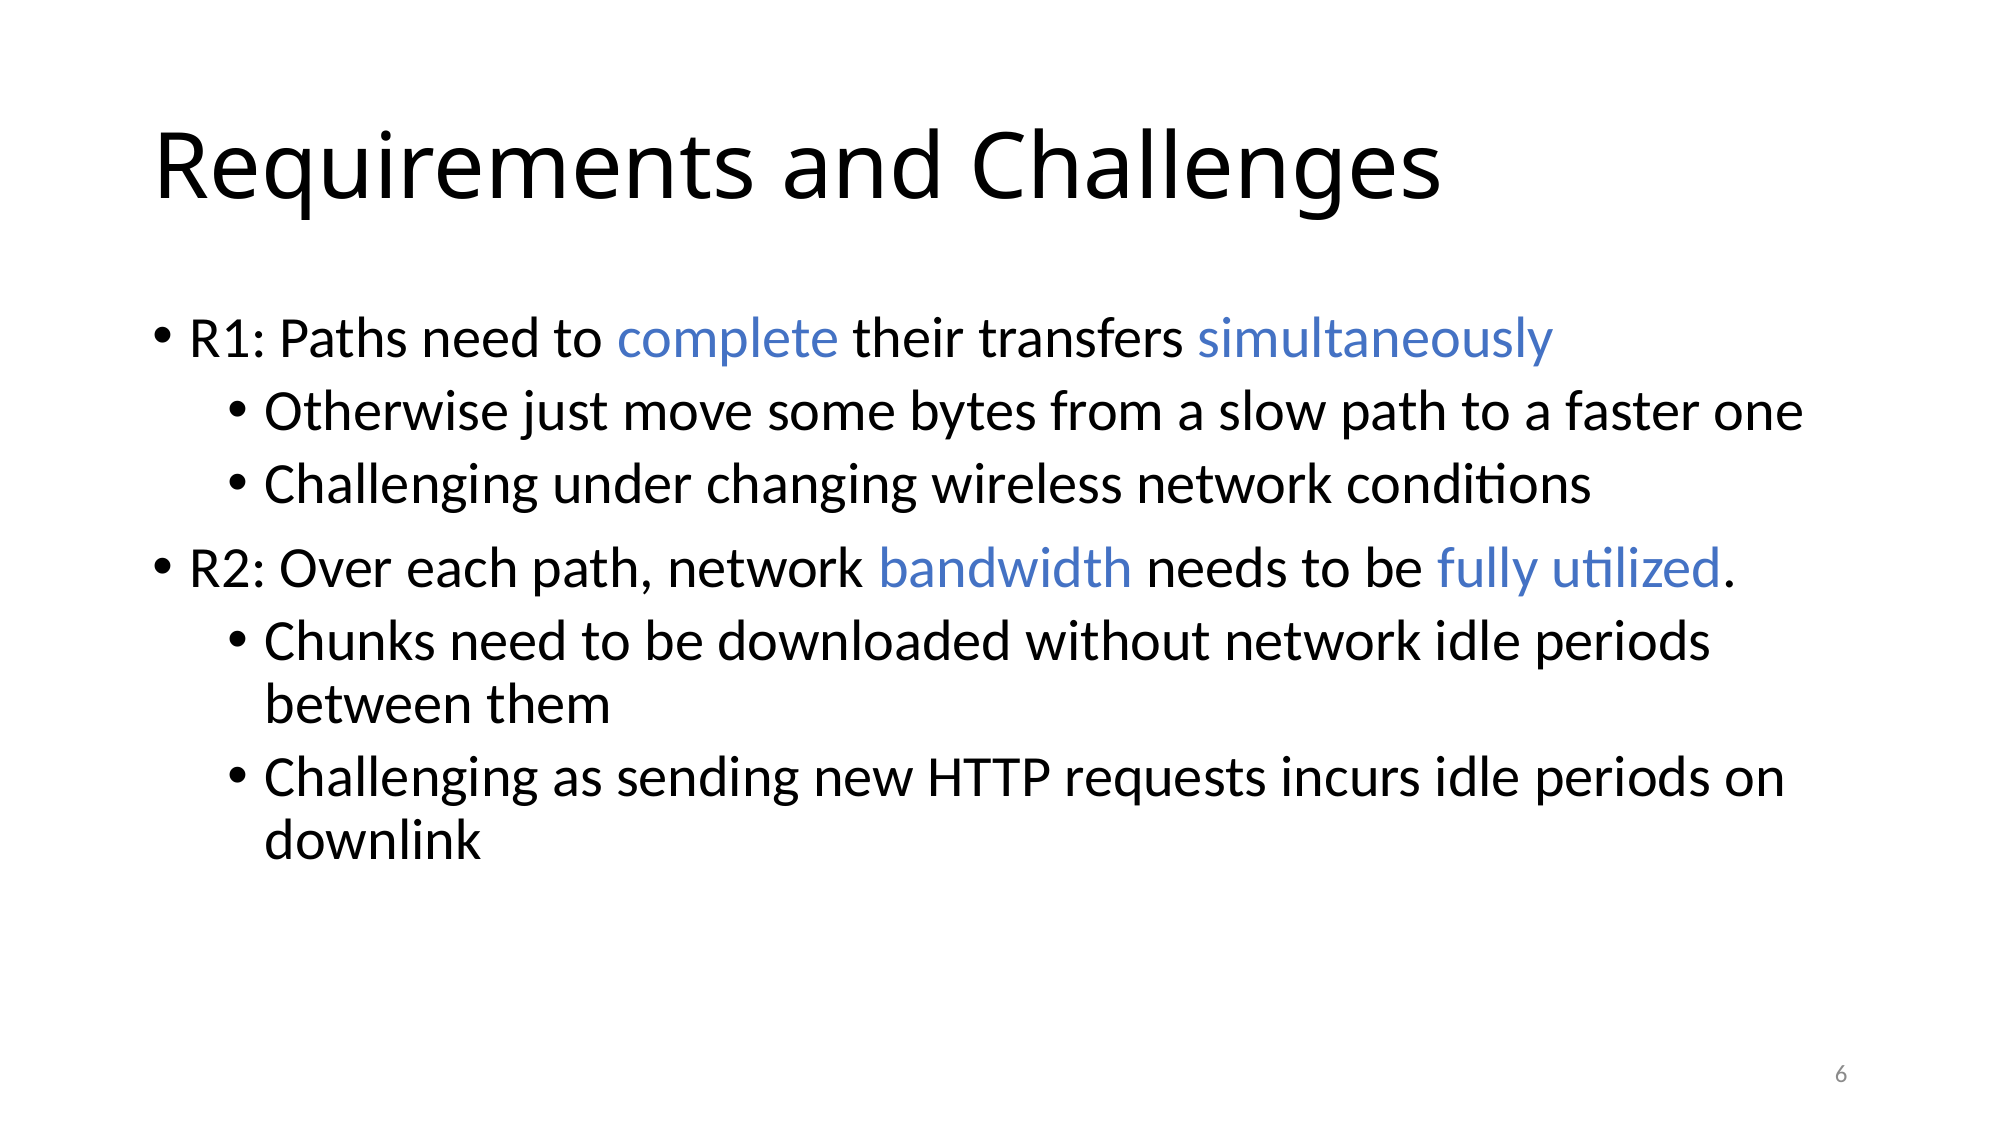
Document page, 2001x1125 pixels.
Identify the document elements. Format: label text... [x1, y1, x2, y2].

slide_number 6 [1412, 1042, 1863, 1103]
title Requirements and Challenges [137, 59, 1863, 278]
list R1: Paths need to complete their transfers simultaneously Otherwise just move some bytes from a slow path to a faster one Challenging under changing wireless network conditions R2: Over each path, network bandwidth needs to be fully utilized. Chunks need to be downloaded without network idle periods between them Challenging as sending new HTTP requests incurs idle periods on downlink [137, 299, 1863, 1075]
